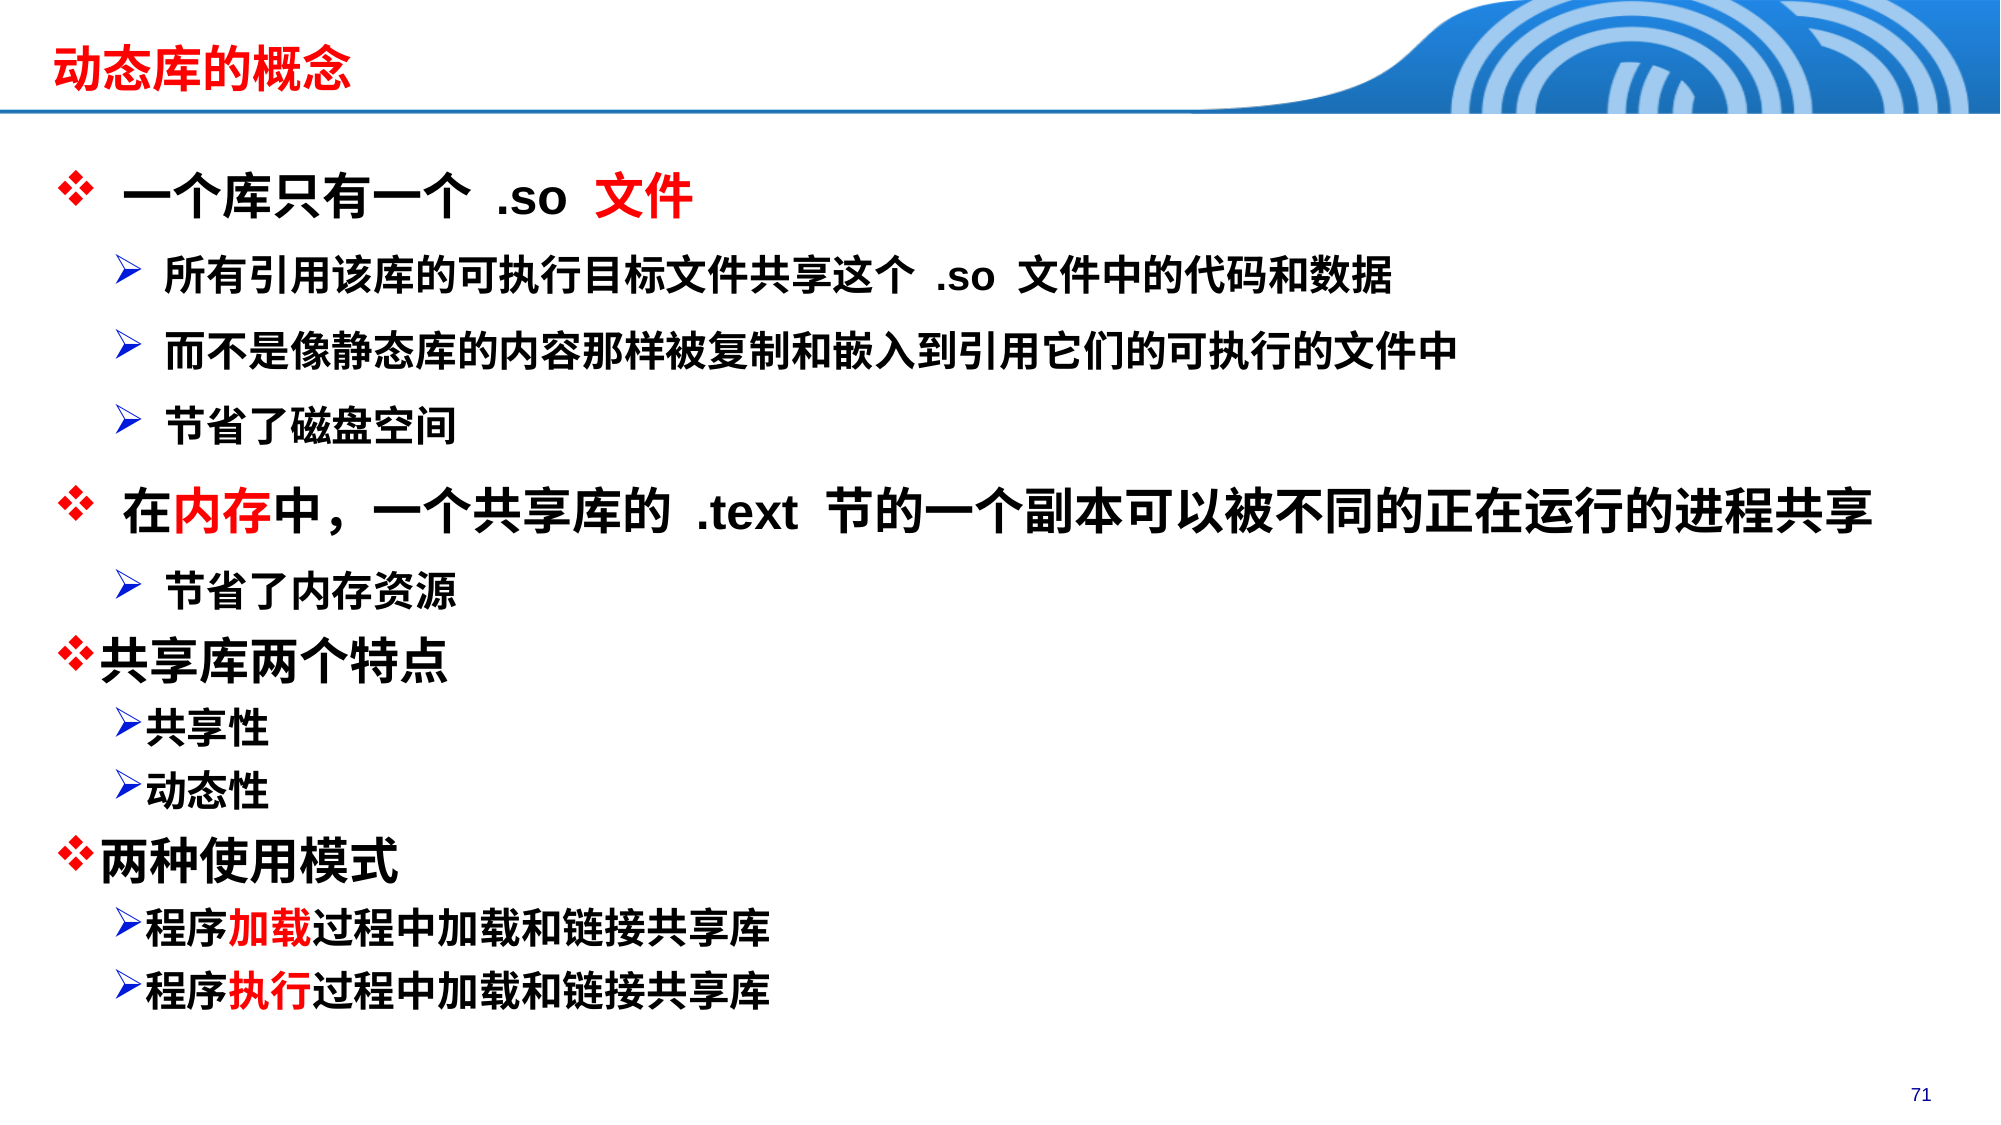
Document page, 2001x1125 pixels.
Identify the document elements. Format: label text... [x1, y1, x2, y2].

picture [0, 0, 2000, 114]
title 动态库的概念 [7, 40, 1202, 113]
list 一个库只有一个 .so 文件 所有引用该库的可执行目标文件共享这个 .so 文件中的代码和数据 而不是像静态库的内容那样被复制和嵌入到引用它们的可执行的文件中 节省了磁盘空间 在内存中，一个共享库的 .text 节的一个副本可以被不同的正在运行的进程共享 节省了内存资源 共享库两个特点 共享性 动态性 两种使用模式 程序加载过程中加载和链接共享库 程序执行过程中加载和链接共享库 [42, 129, 1930, 1024]
